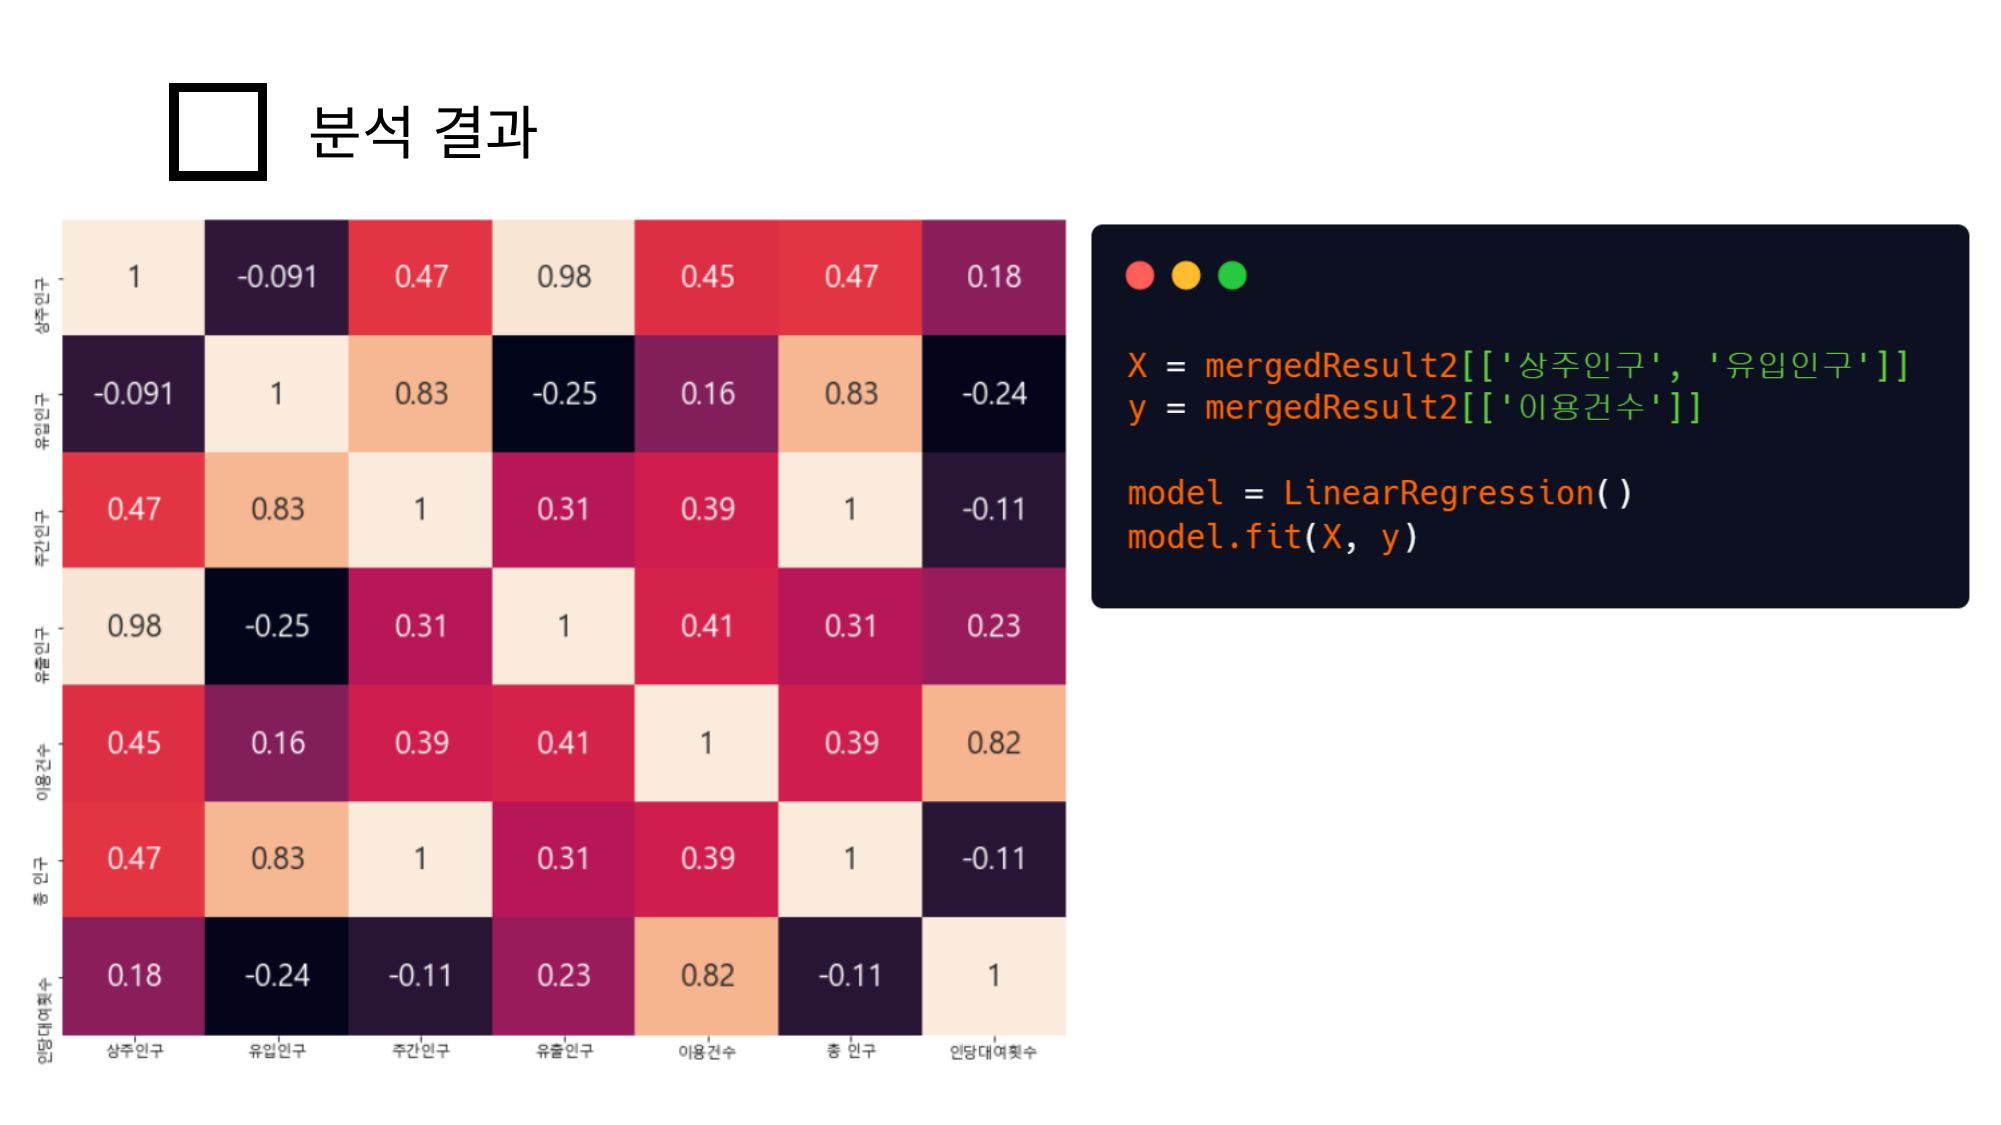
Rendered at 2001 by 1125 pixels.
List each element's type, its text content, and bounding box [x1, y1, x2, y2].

text_box [173, 87, 264, 177]
text_box 분석 결과 [293, 89, 554, 174]
picture [24, 201, 1979, 1077]
